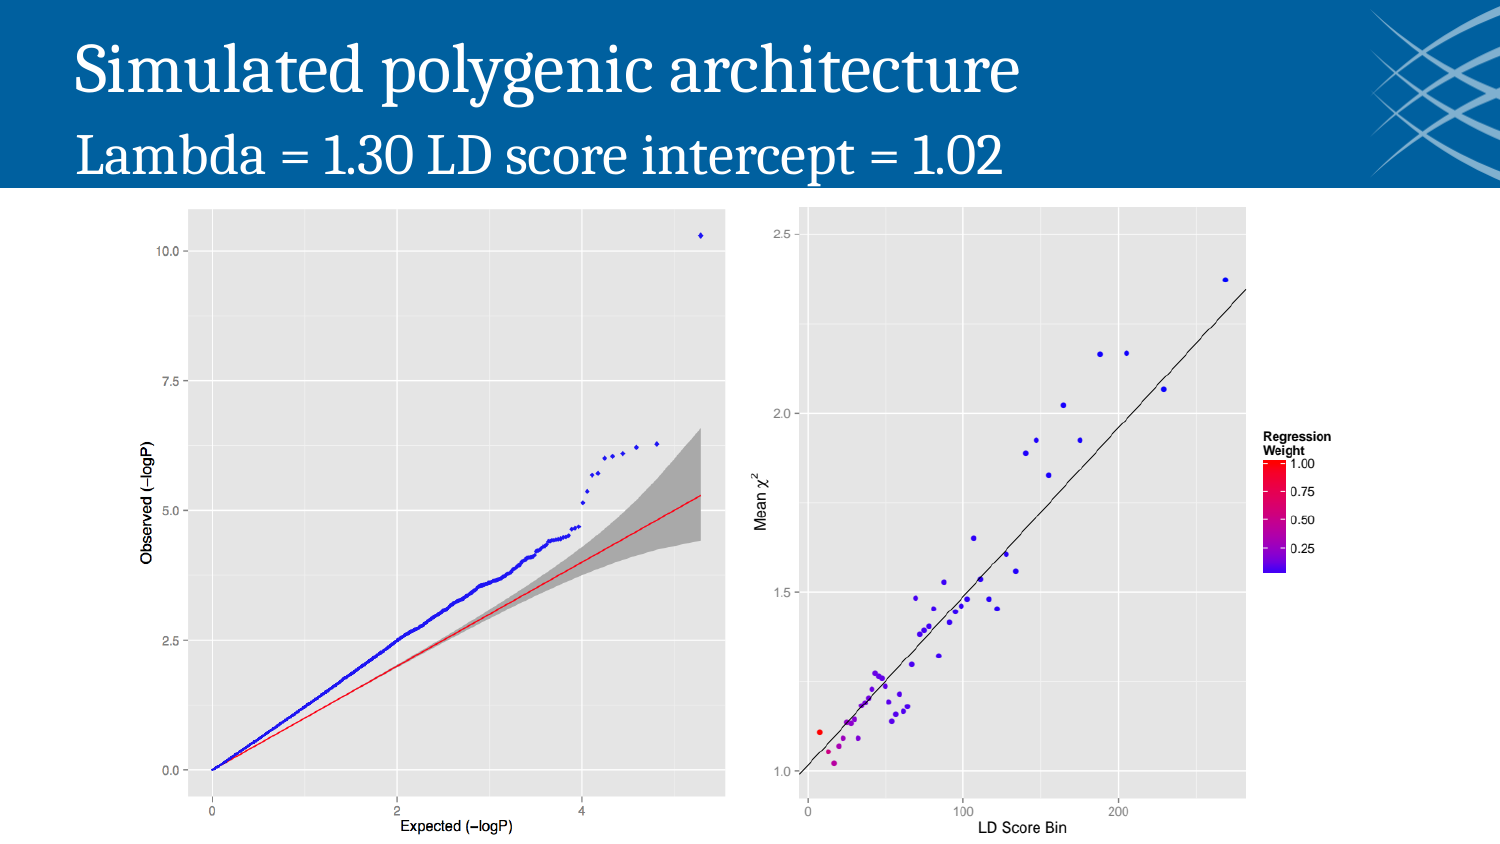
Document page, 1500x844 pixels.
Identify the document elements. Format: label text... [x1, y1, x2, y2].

picture [0, 0, 1500, 844]
title Simulated polygenic architecture Lambda = 1.30 LD score intercept = 1.02 [75, 27, 1314, 163]
